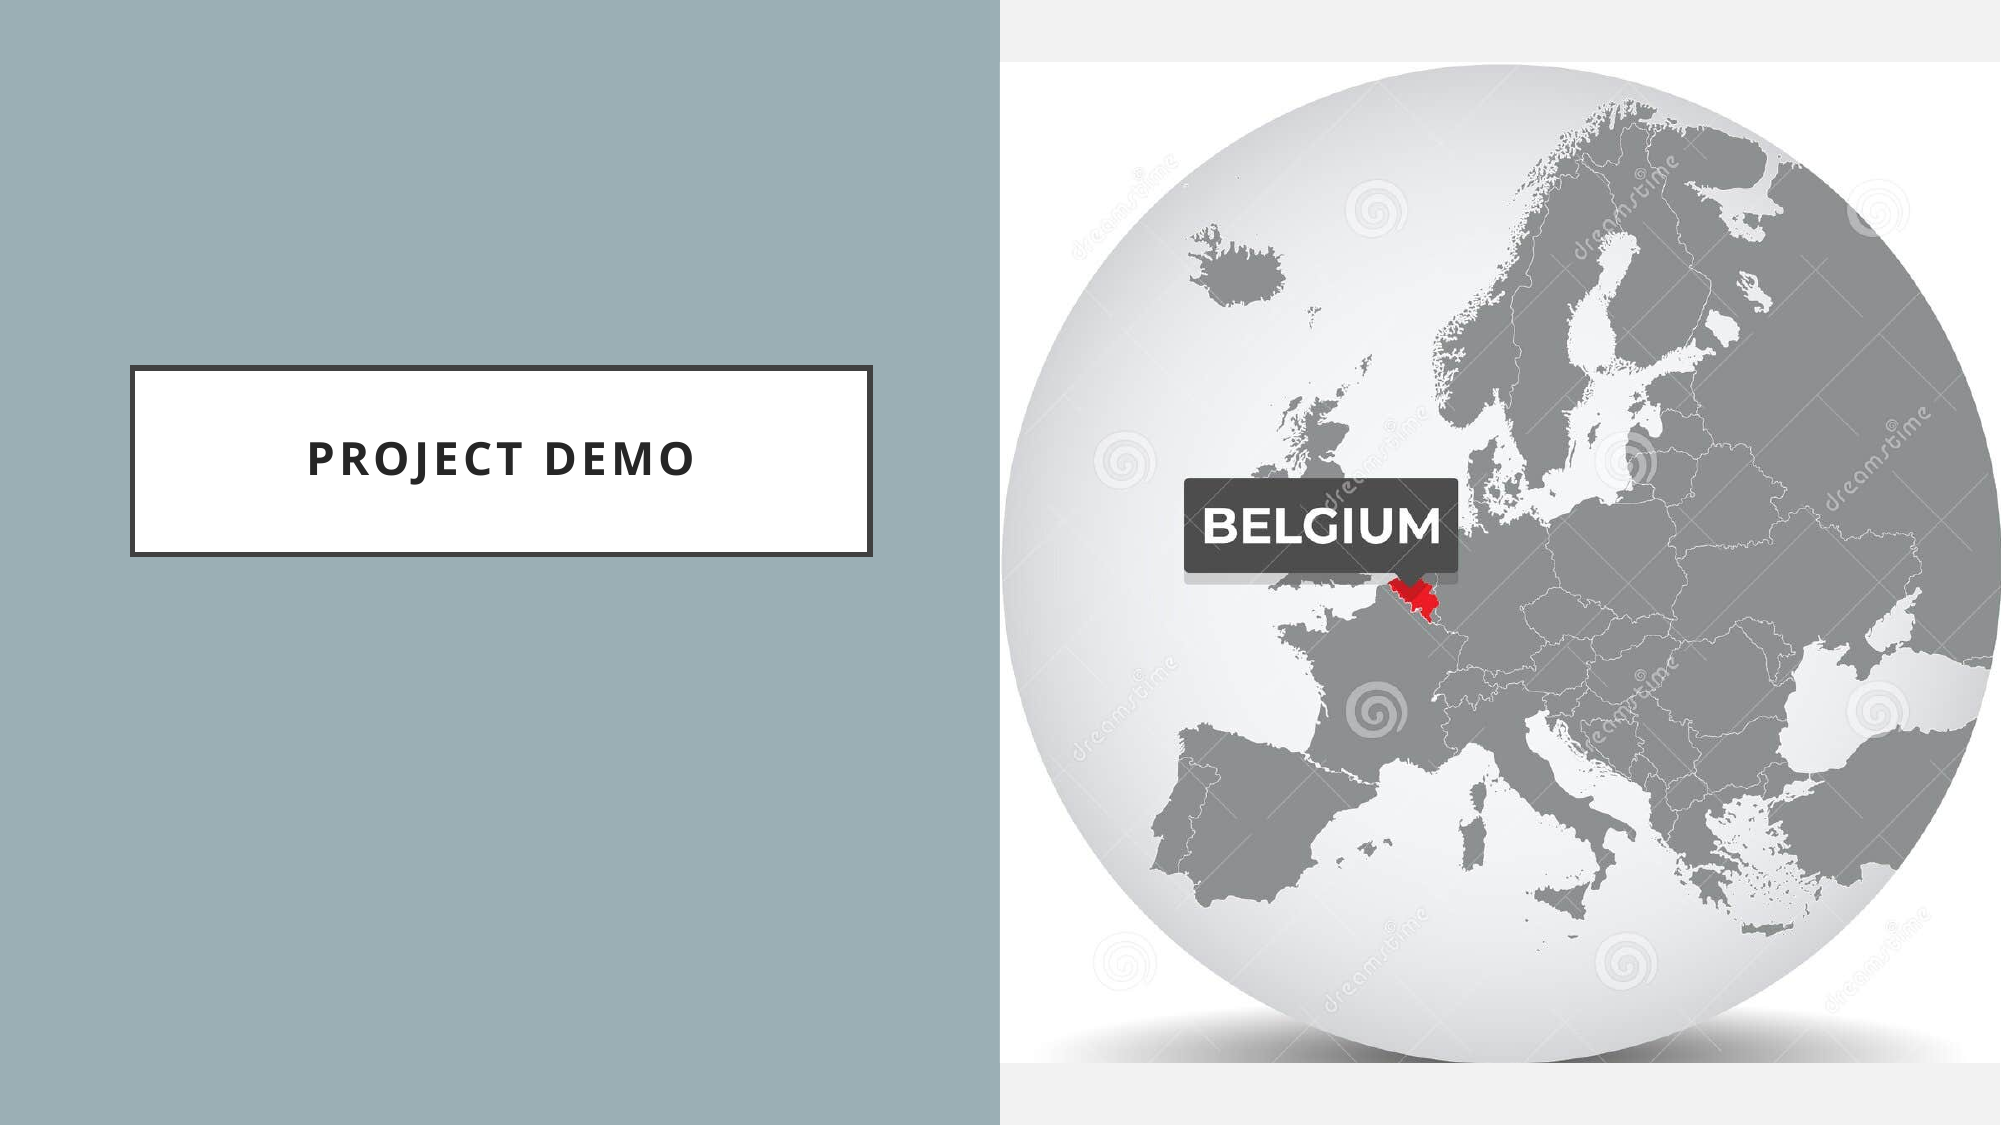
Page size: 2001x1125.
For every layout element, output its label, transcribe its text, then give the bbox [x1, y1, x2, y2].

title Project demo [130, 365, 873, 557]
picture [999, 62, 2001, 1063]
